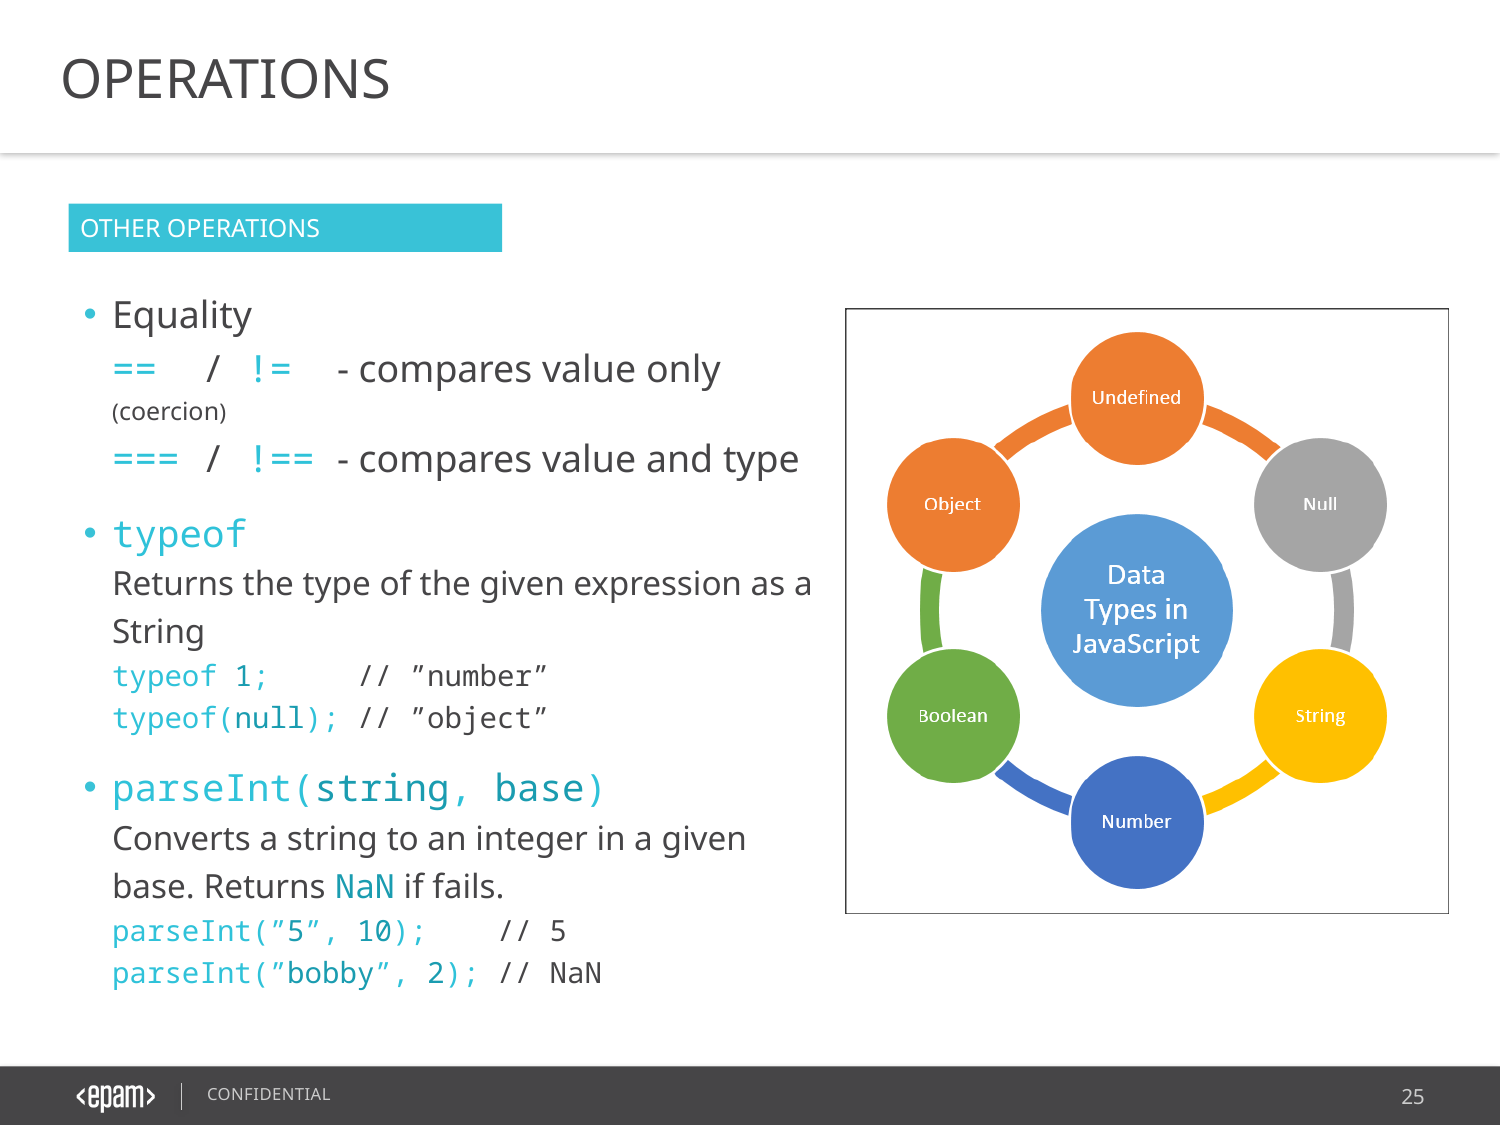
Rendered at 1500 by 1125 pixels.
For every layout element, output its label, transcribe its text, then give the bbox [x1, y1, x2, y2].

picture [76, 1085, 155, 1113]
picture [845, 307, 1449, 915]
text_box OTHER OPERATIONS [68, 203, 503, 252]
list Equality == / != - compares value only (coercion) === / !== - compares value and type typeof Returns the type of the given expression as a String typeof 1; // ”number” typeof(null); // ”object” parseInt(string, base) Converts a string to an integer in a given base. Returns NaN if fails. parseInt(”5”, 10); // 5 parseInt(”bobby”, 2); // NaN [68, 274, 831, 1025]
list OPERATIONS [0, 0, 1500, 153]
